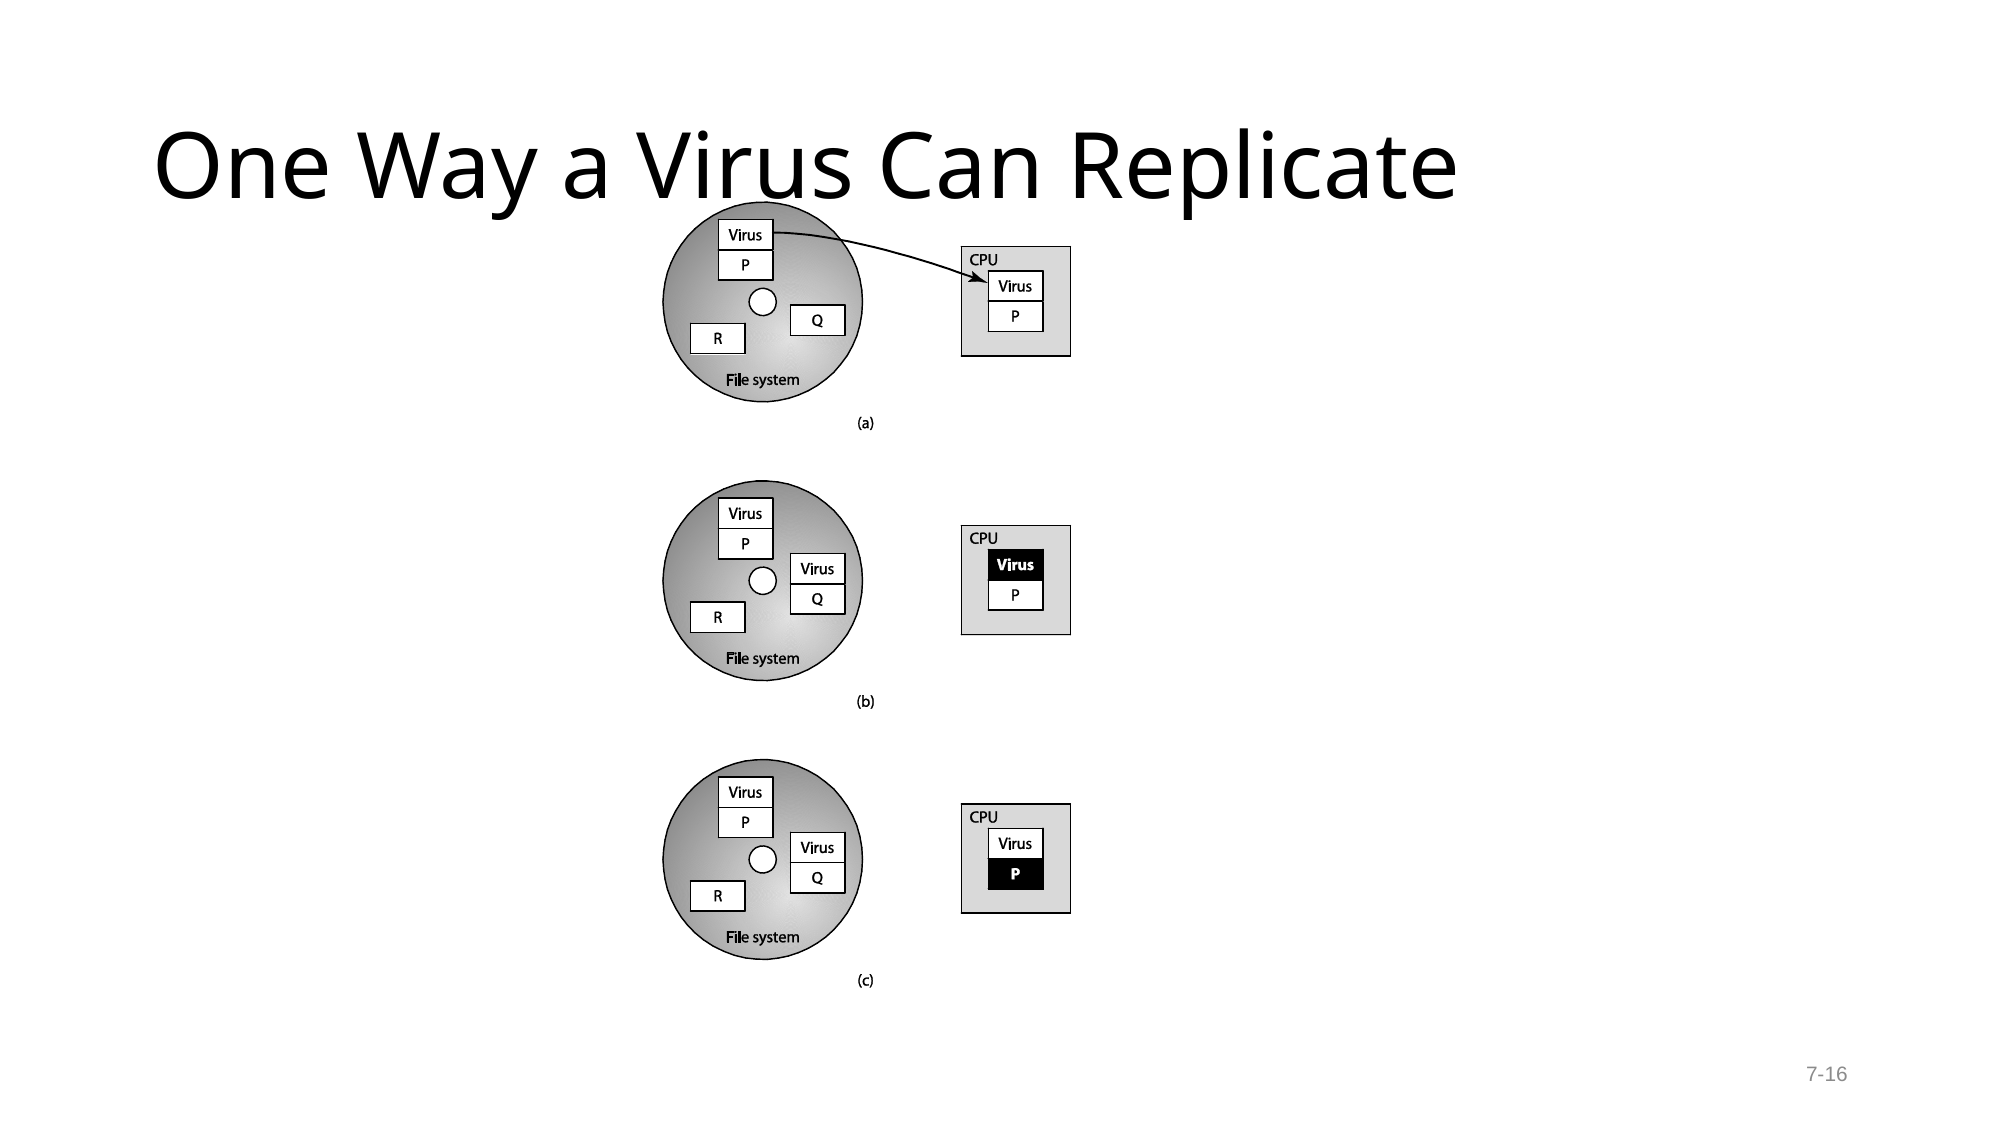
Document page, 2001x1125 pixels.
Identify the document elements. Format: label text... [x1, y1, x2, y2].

picture [662, 199, 1073, 990]
title One Way a Virus Can Replicate [137, 59, 1863, 278]
slide_number 7-16 [1412, 1042, 1863, 1103]
